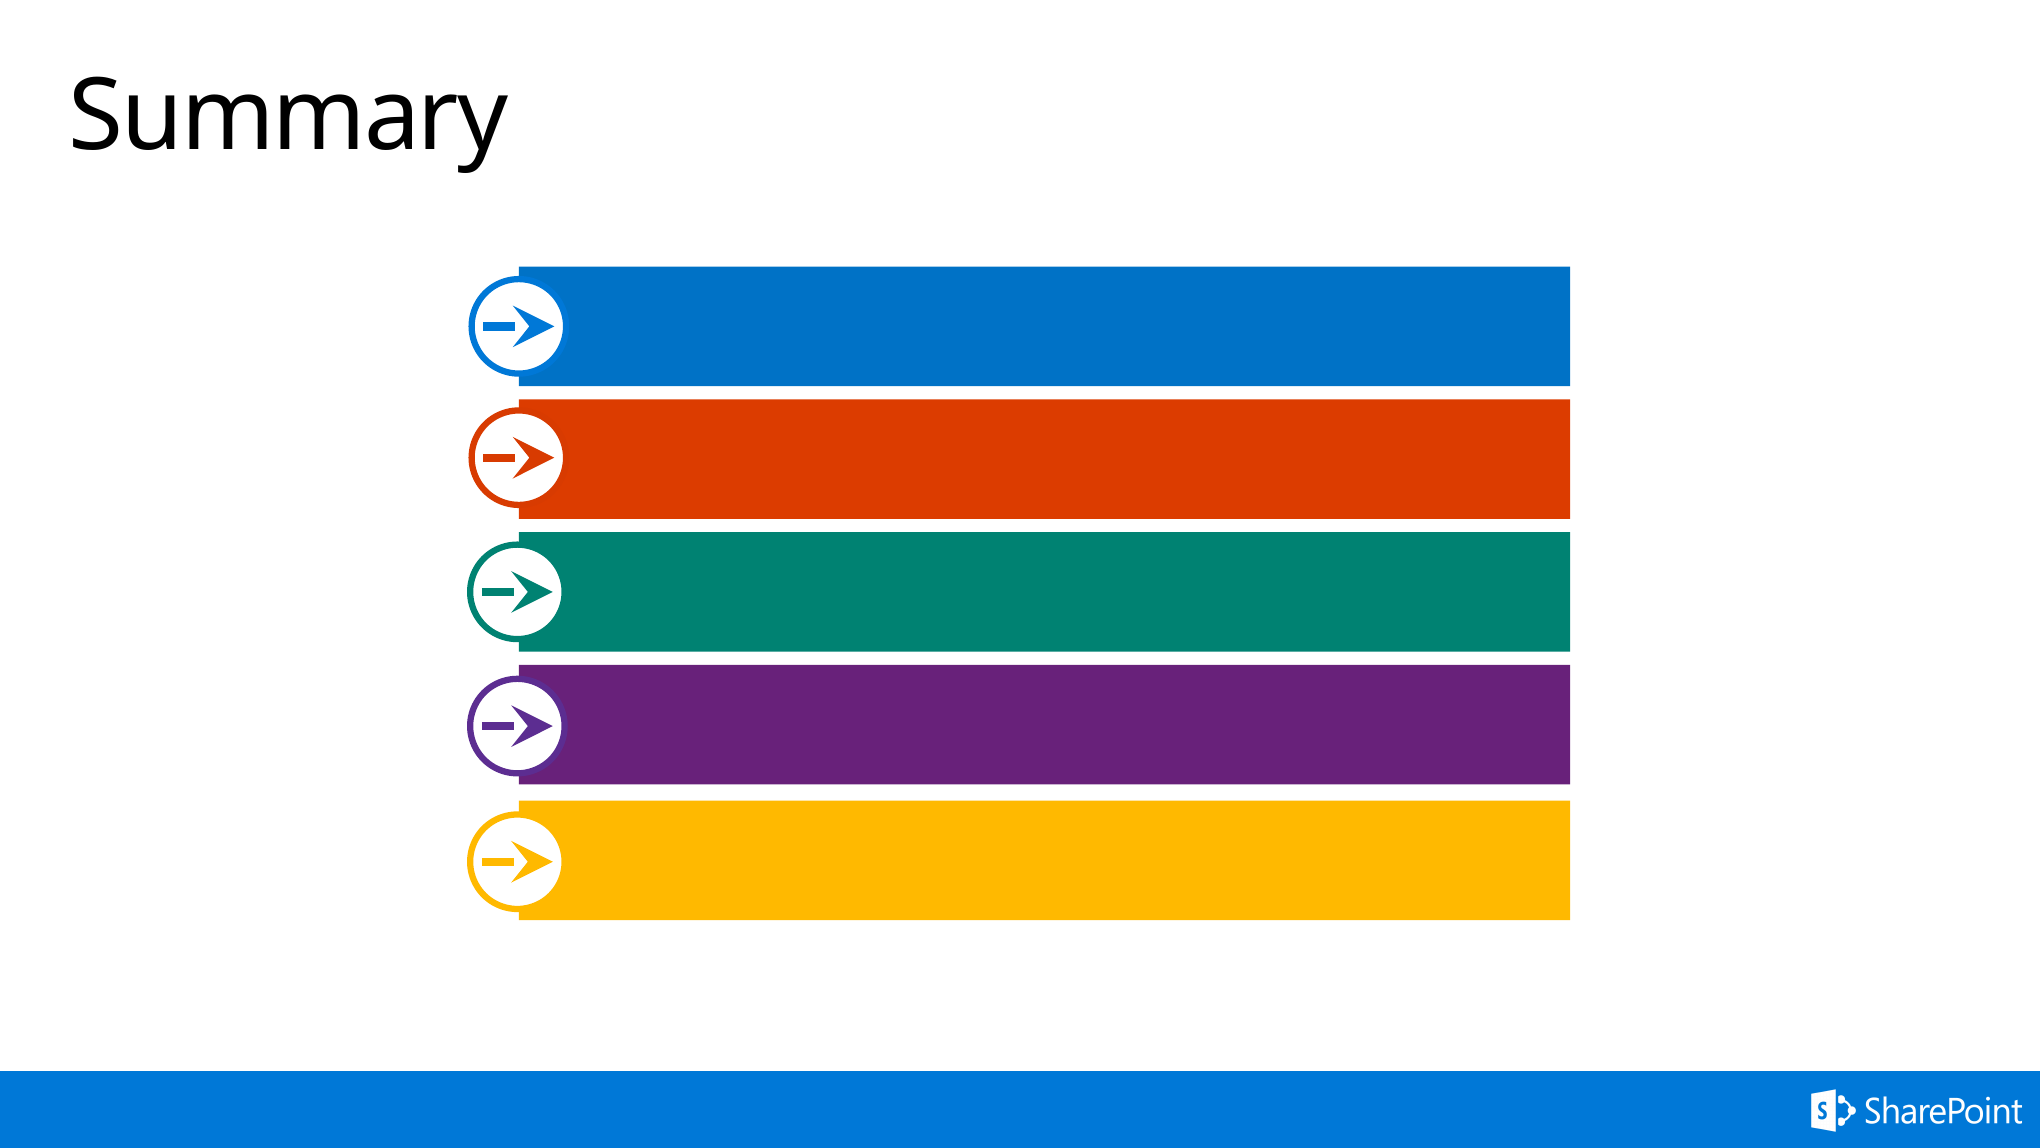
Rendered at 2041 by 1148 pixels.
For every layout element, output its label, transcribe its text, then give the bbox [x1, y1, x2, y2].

title Summary [45, 48, 1996, 199]
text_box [469, 266, 1571, 921]
picture [1793, 1071, 2040, 1148]
